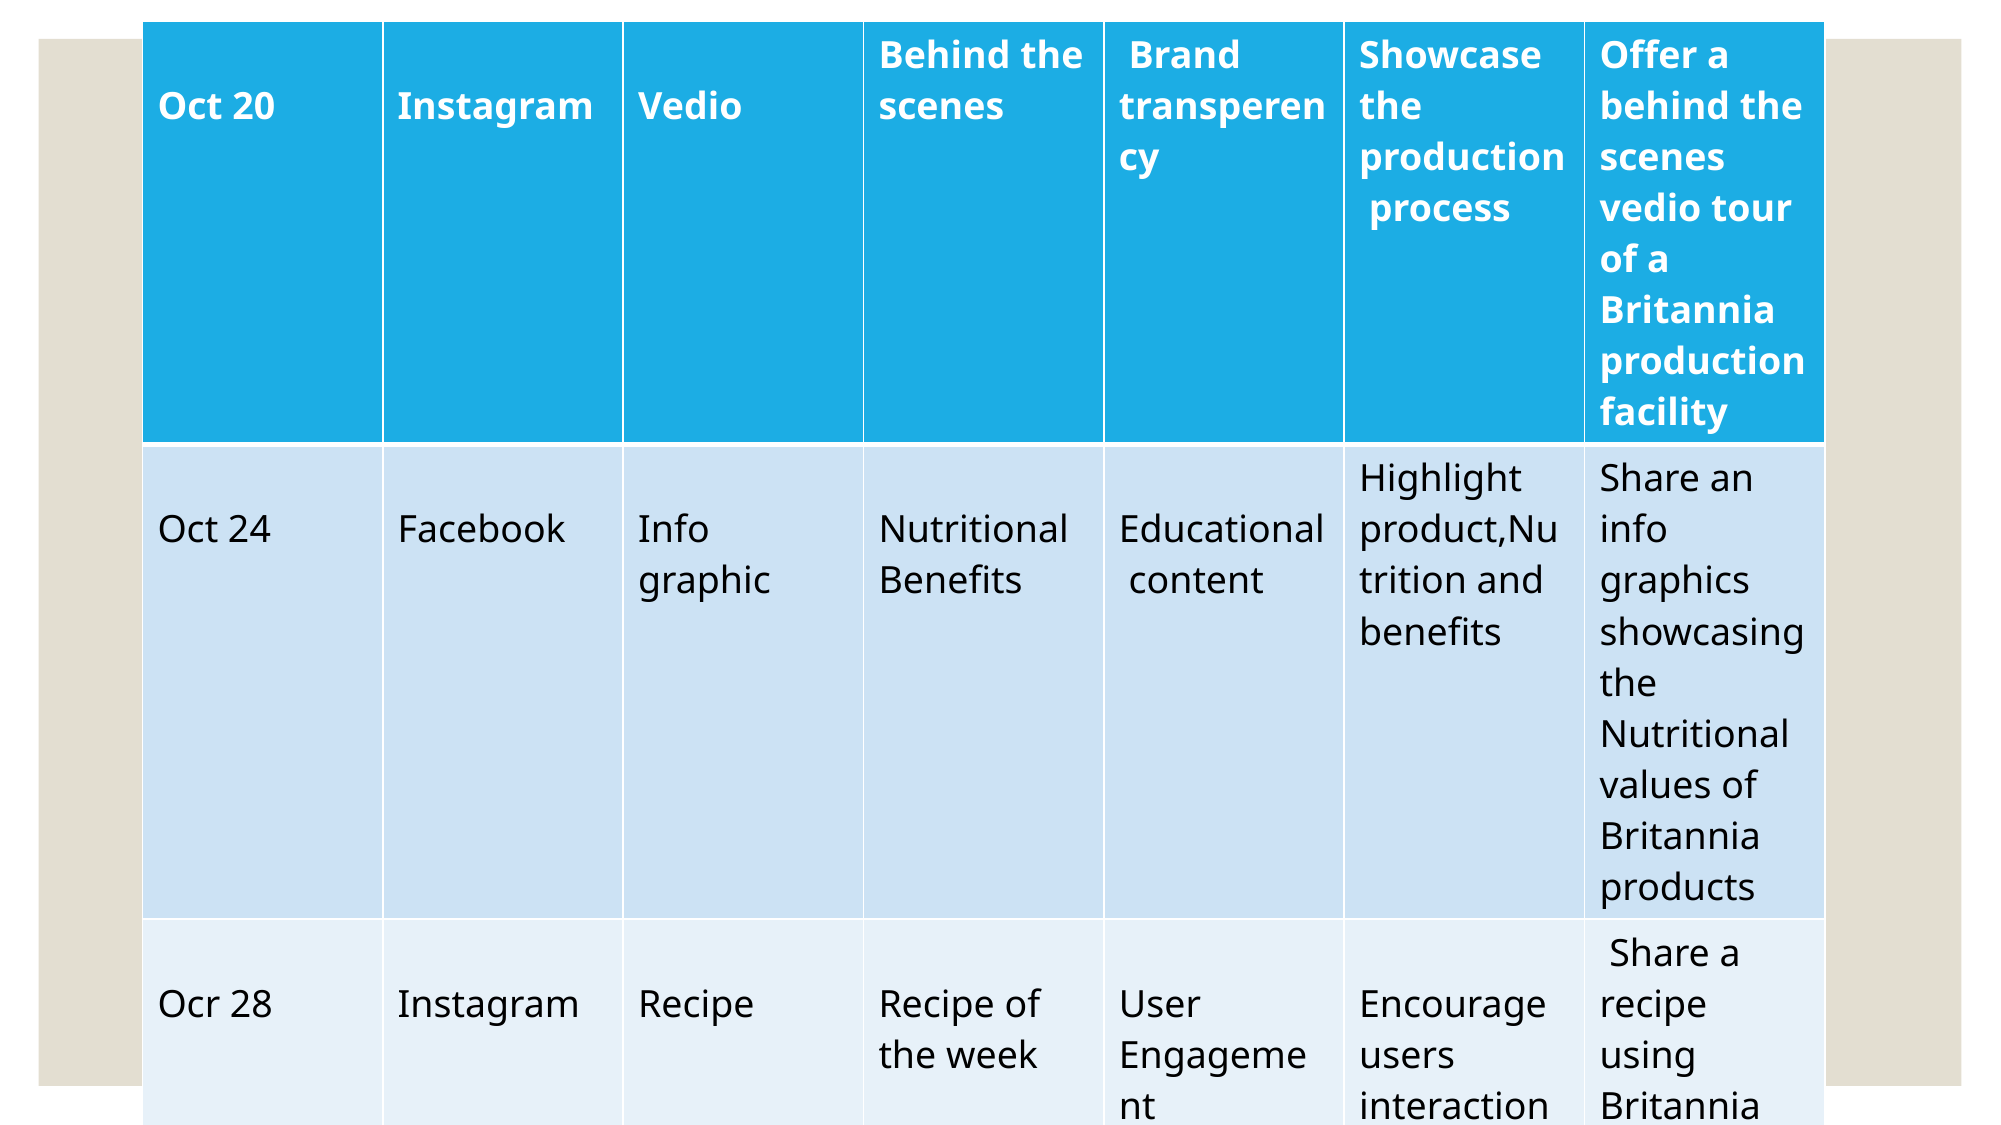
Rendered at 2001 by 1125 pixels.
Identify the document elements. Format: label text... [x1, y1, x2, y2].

table_header Oct 20 [143, 22, 382, 442]
table_cell User Engagement [1105, 920, 1343, 1125]
table_cell Ocr 28 [143, 920, 382, 1125]
table_cell Facebook [384, 447, 622, 918]
table_header Brand transperency [1105, 22, 1343, 442]
table_cell Highlight product,Nutrition and benefits [1345, 447, 1584, 918]
table_cell Share a recipe using Britannia biscuit [1585, 920, 1824, 1125]
table_header Instagram [384, 22, 622, 442]
table_header Vedio [624, 22, 863, 442]
table_cell Recipe [624, 920, 863, 1125]
table_header Showcase the production process [1345, 22, 1584, 442]
table_cell Recipe of the week [864, 920, 1103, 1125]
table_header Behind the scenes [864, 22, 1103, 442]
table_cell Oct 24 [143, 447, 382, 918]
table_cell Nutritional Benefits [864, 447, 1103, 918]
table_cell Share an info graphics showcasing the Nutritional values of Britannia products [1585, 447, 1824, 918]
table_header Offer a behind the scenes vedio tour of a Britannia production facility [1585, 22, 1824, 442]
table_cell Encourage users interaction [1345, 920, 1584, 1125]
table_cell Info graphic [624, 447, 863, 918]
table_cell Instagram [384, 920, 622, 1125]
table_cell Educational content [1105, 447, 1343, 918]
